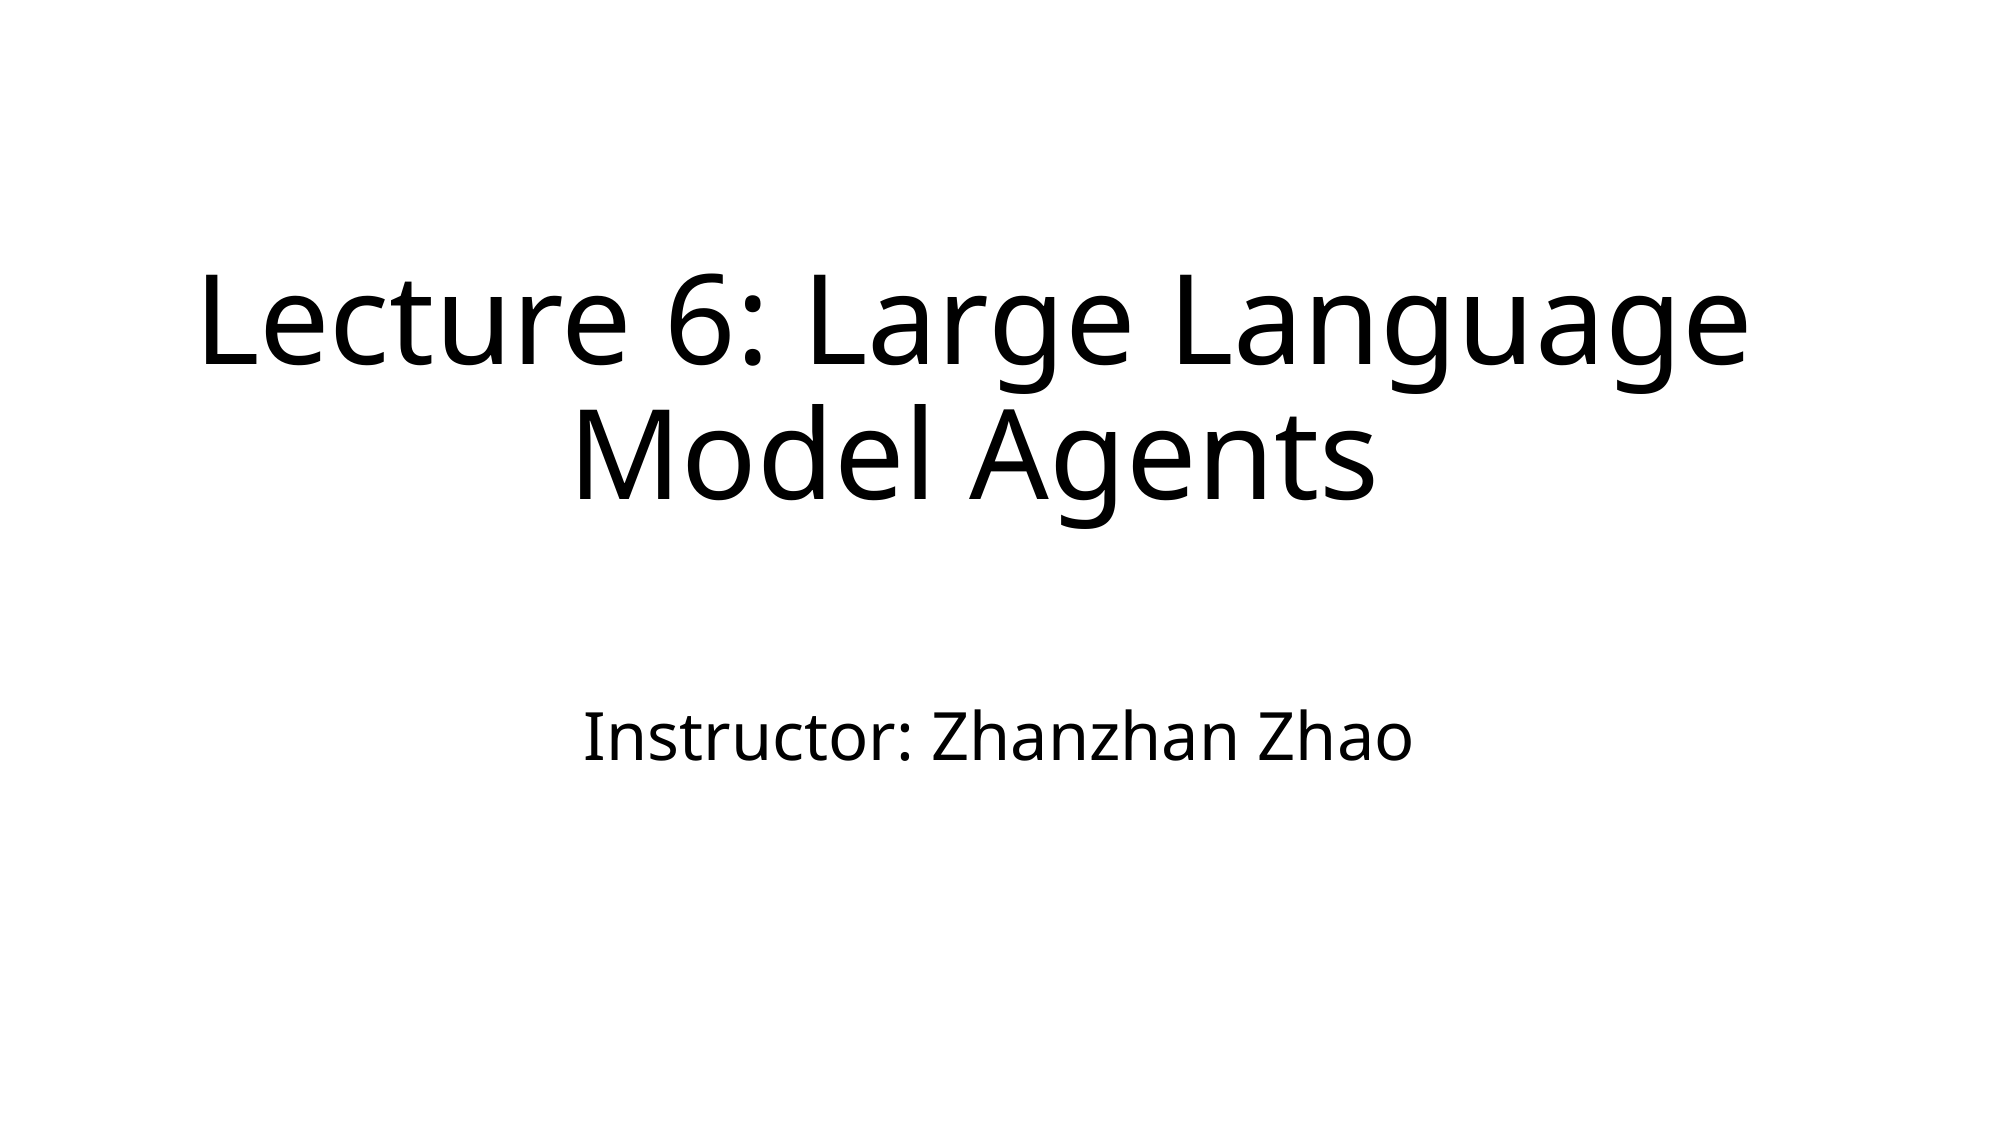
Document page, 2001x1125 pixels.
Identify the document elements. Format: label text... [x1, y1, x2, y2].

subtitle Instructor: Zhanzhan Zhao [249, 695, 1750, 968]
title Lecture 6: Large Language Model Agents [0, 142, 1948, 535]
